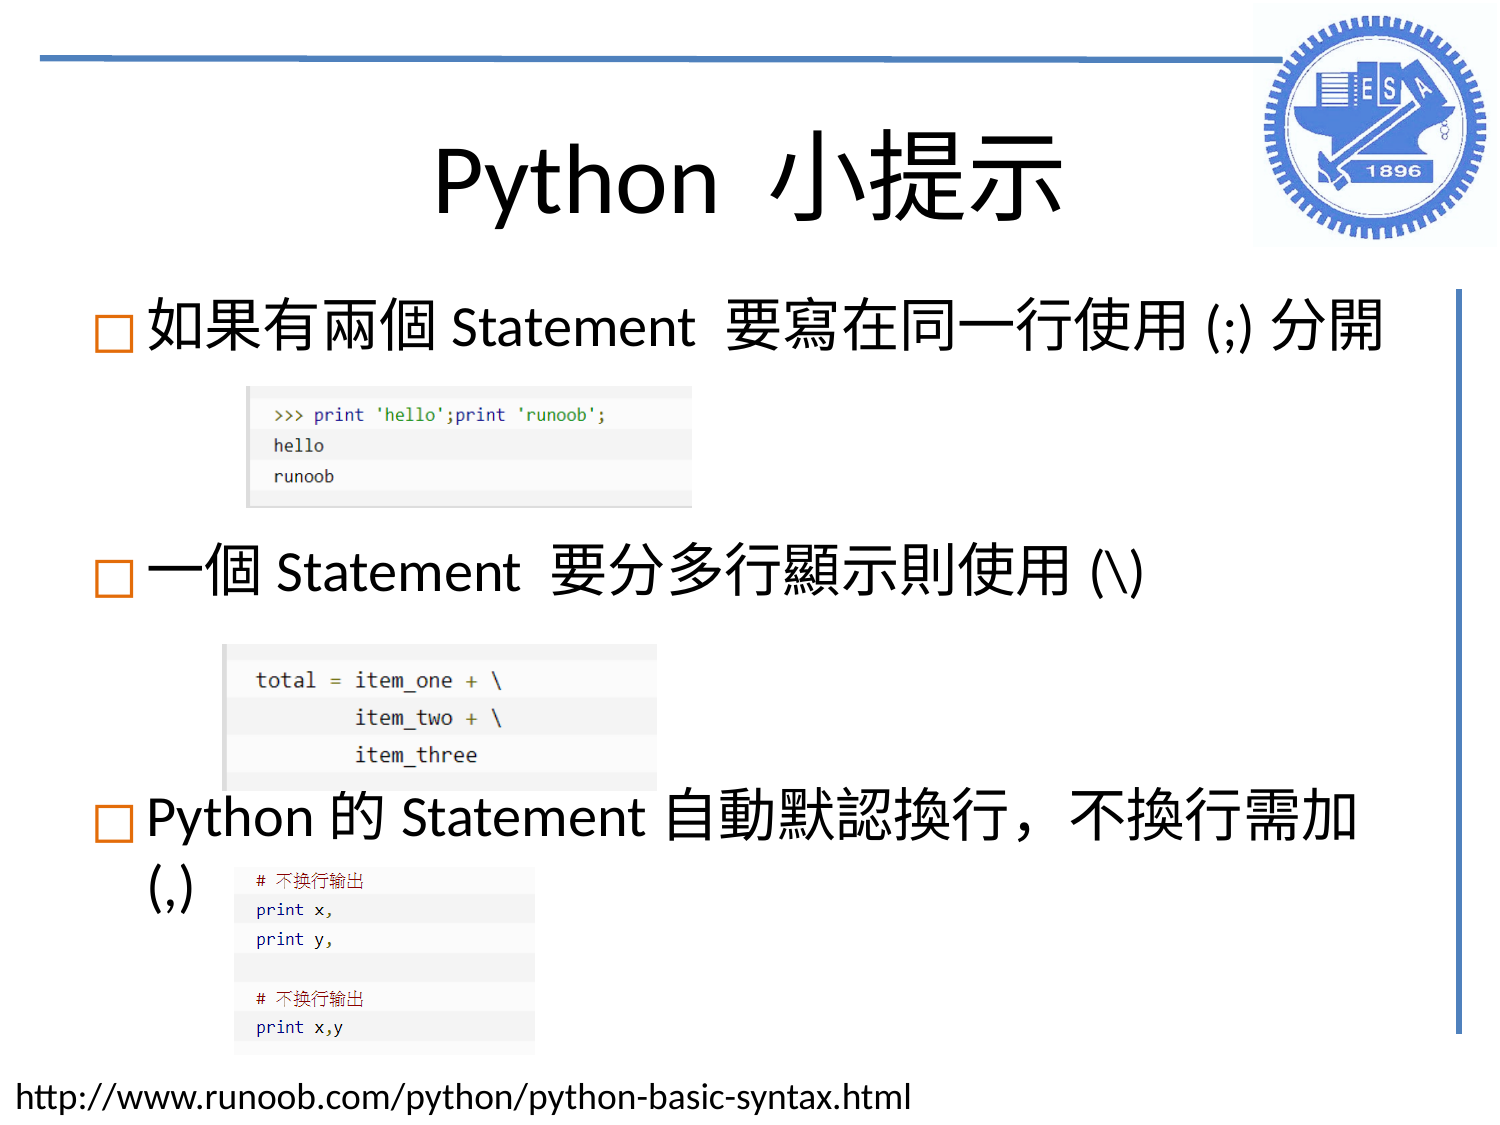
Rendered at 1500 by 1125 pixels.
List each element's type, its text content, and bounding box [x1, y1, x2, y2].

picture [245, 386, 692, 509]
title Python 小提示 [75, 79, 1425, 268]
picture [1253, 3, 1497, 247]
list 如果有兩個Statement 要寫在同一行使用(;)分開 一個Statement 要分多行顯示則使用(\) Python的Statement自動默認換行，不換行需加(,) [75, 280, 1425, 1024]
text_box http://www.runoob.com/python/python-basic-syntax.html [0, 1064, 1043, 1125]
picture [234, 866, 535, 1055]
picture [222, 644, 657, 792]
